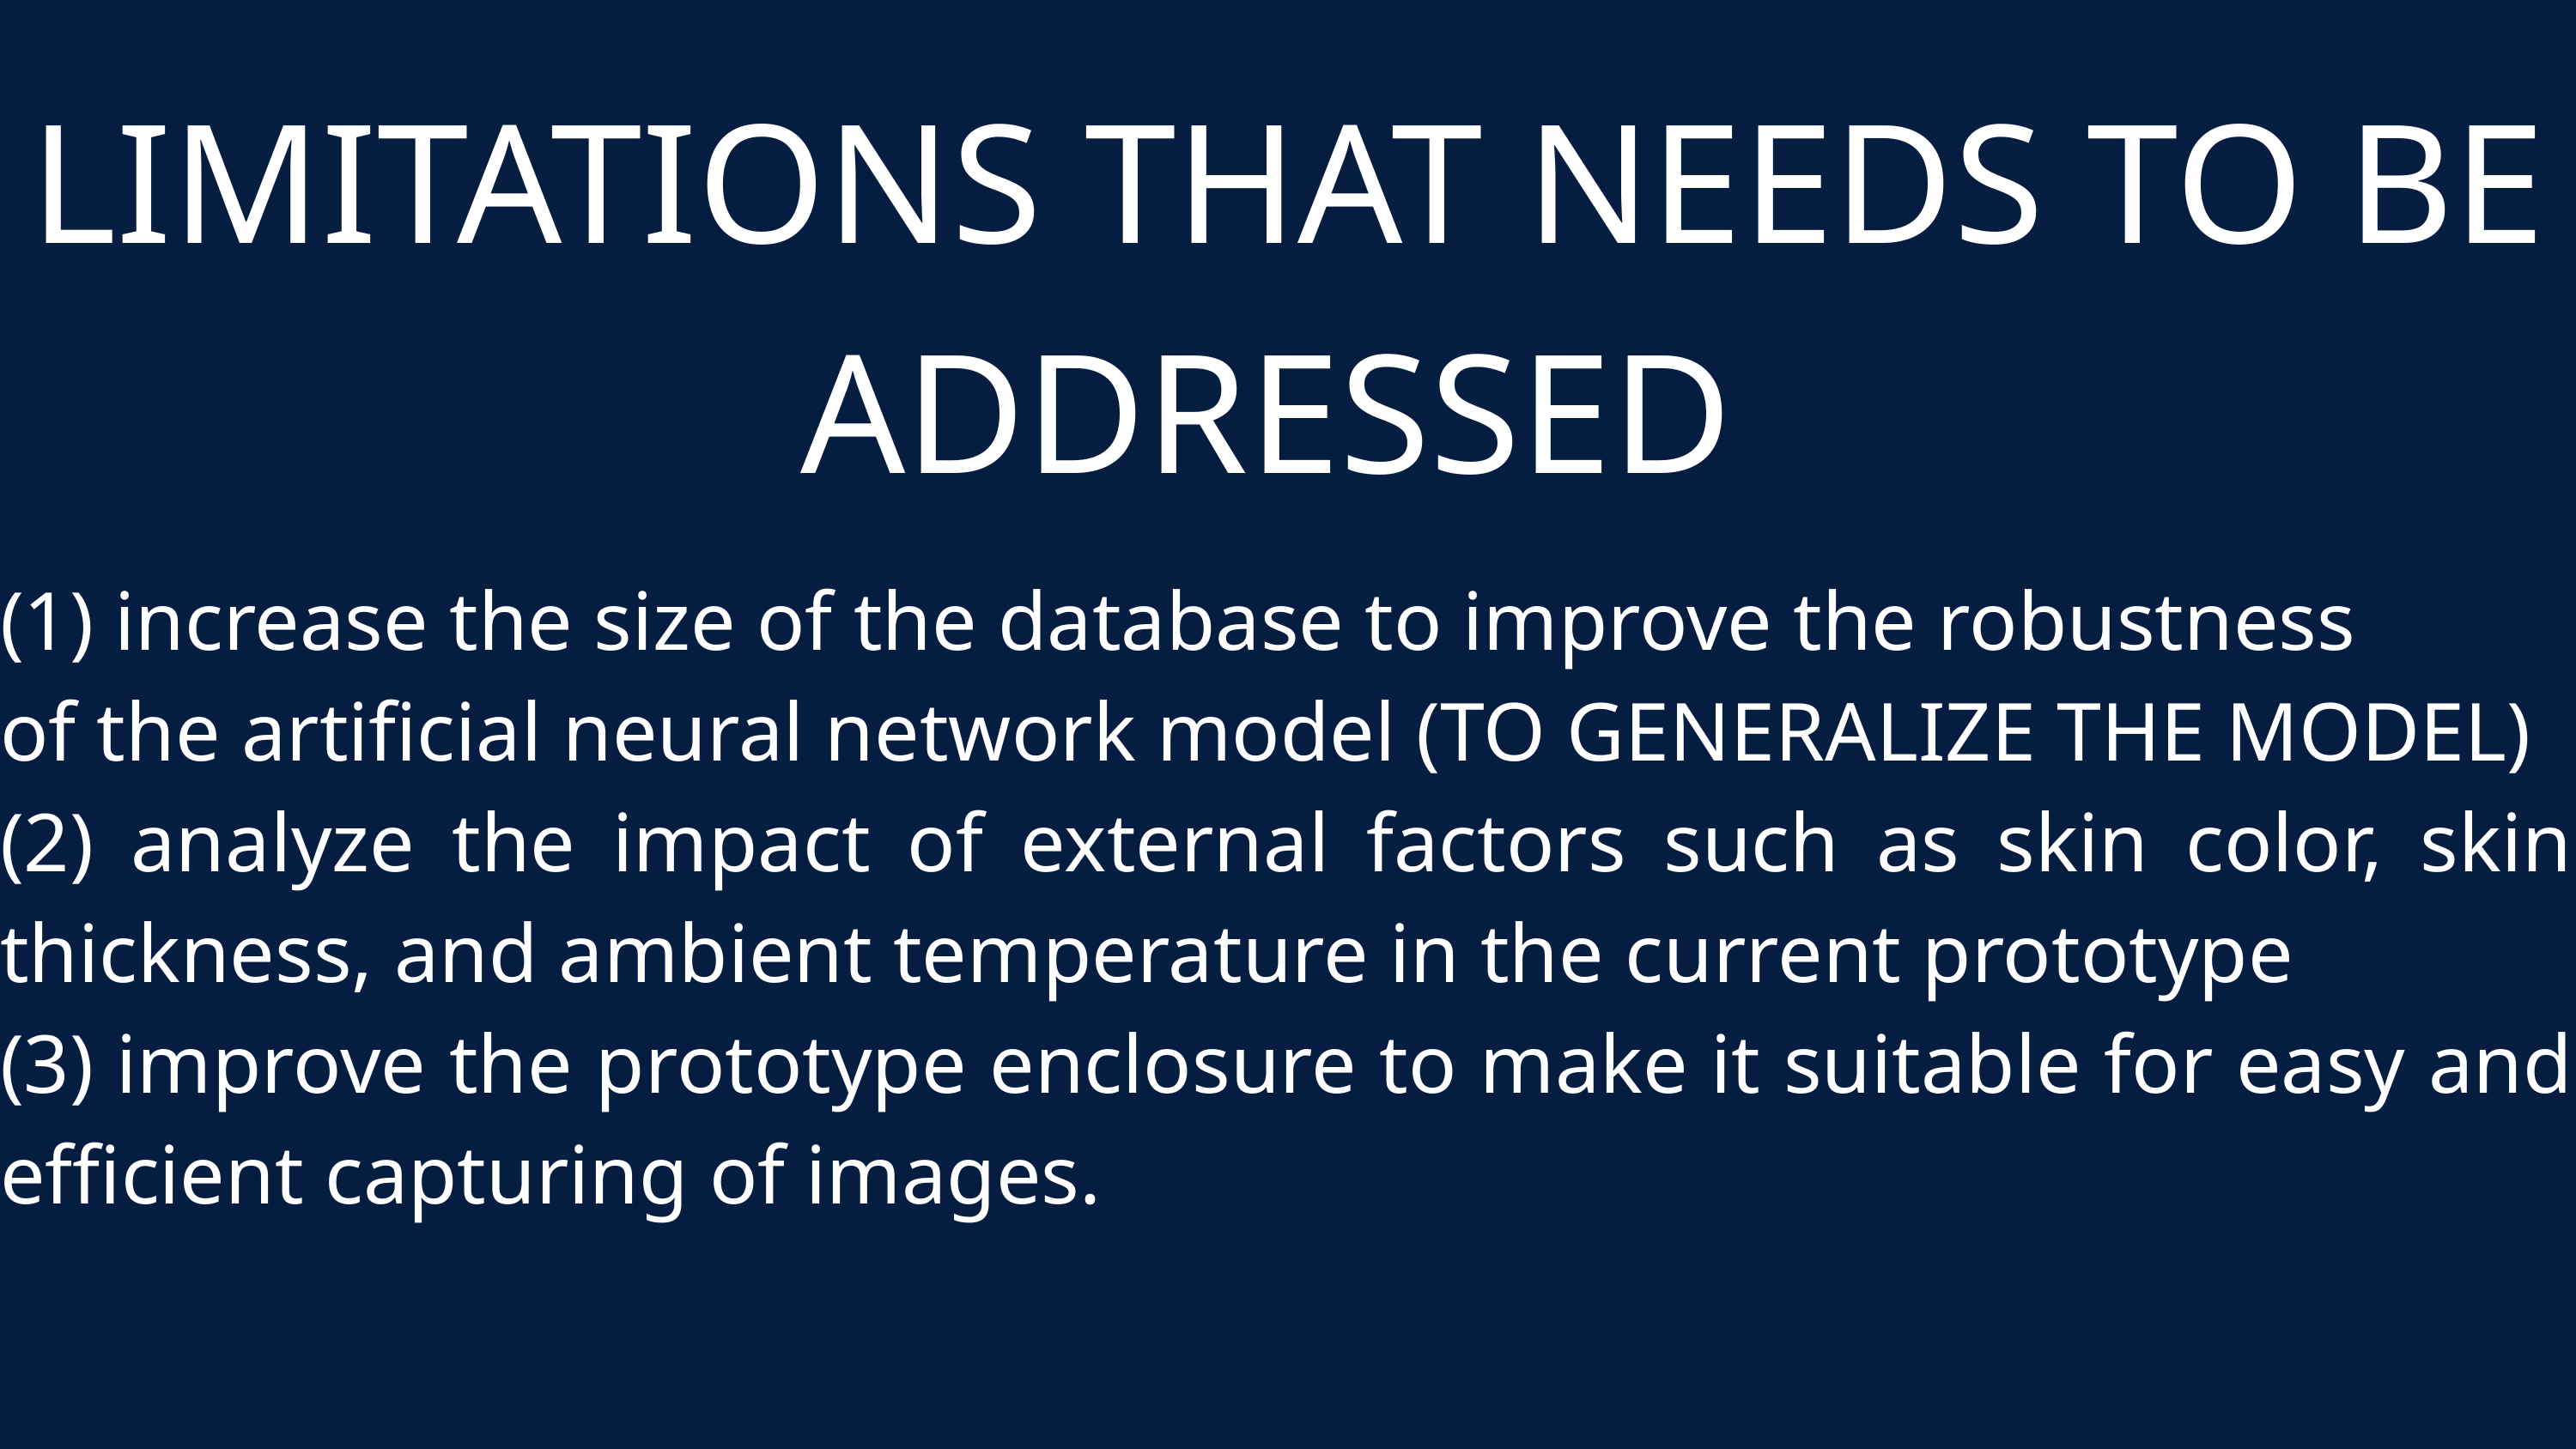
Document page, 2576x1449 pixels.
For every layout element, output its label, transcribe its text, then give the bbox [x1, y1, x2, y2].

text_box (1) increase the size of the database to improve the robustness of the artificial neural network model (TO GENERALIZE THE MODEL) (2) analyze the impact of external factors such as skin color, skin thickness, and ambient temperature in the current prototype (3) improve the prototype enclosure to make it suitable for easy and efficient capturing of images. [0, 555, 2576, 1221]
text_box LIMITATIONS THAT NEEDS TO BE ADDRESSED [0, 45, 2576, 507]
